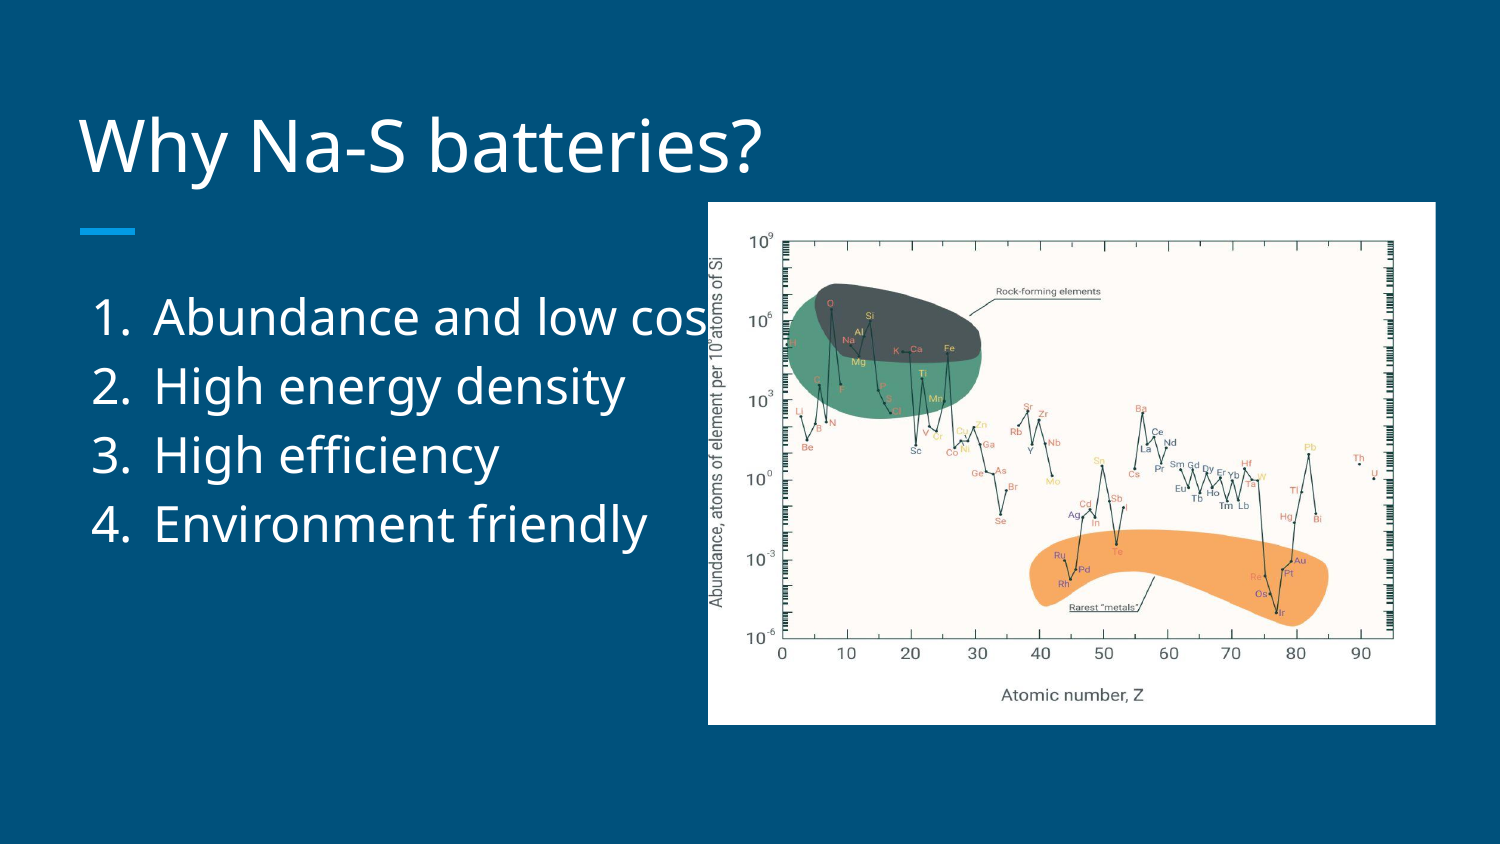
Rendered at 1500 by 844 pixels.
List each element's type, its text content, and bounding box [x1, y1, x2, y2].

picture [709, 203, 1435, 724]
list Abundance and low cost High energy density High efficiency Environment friendly [63, 261, 702, 702]
title Why Na-S batteries? [63, 78, 1045, 203]
